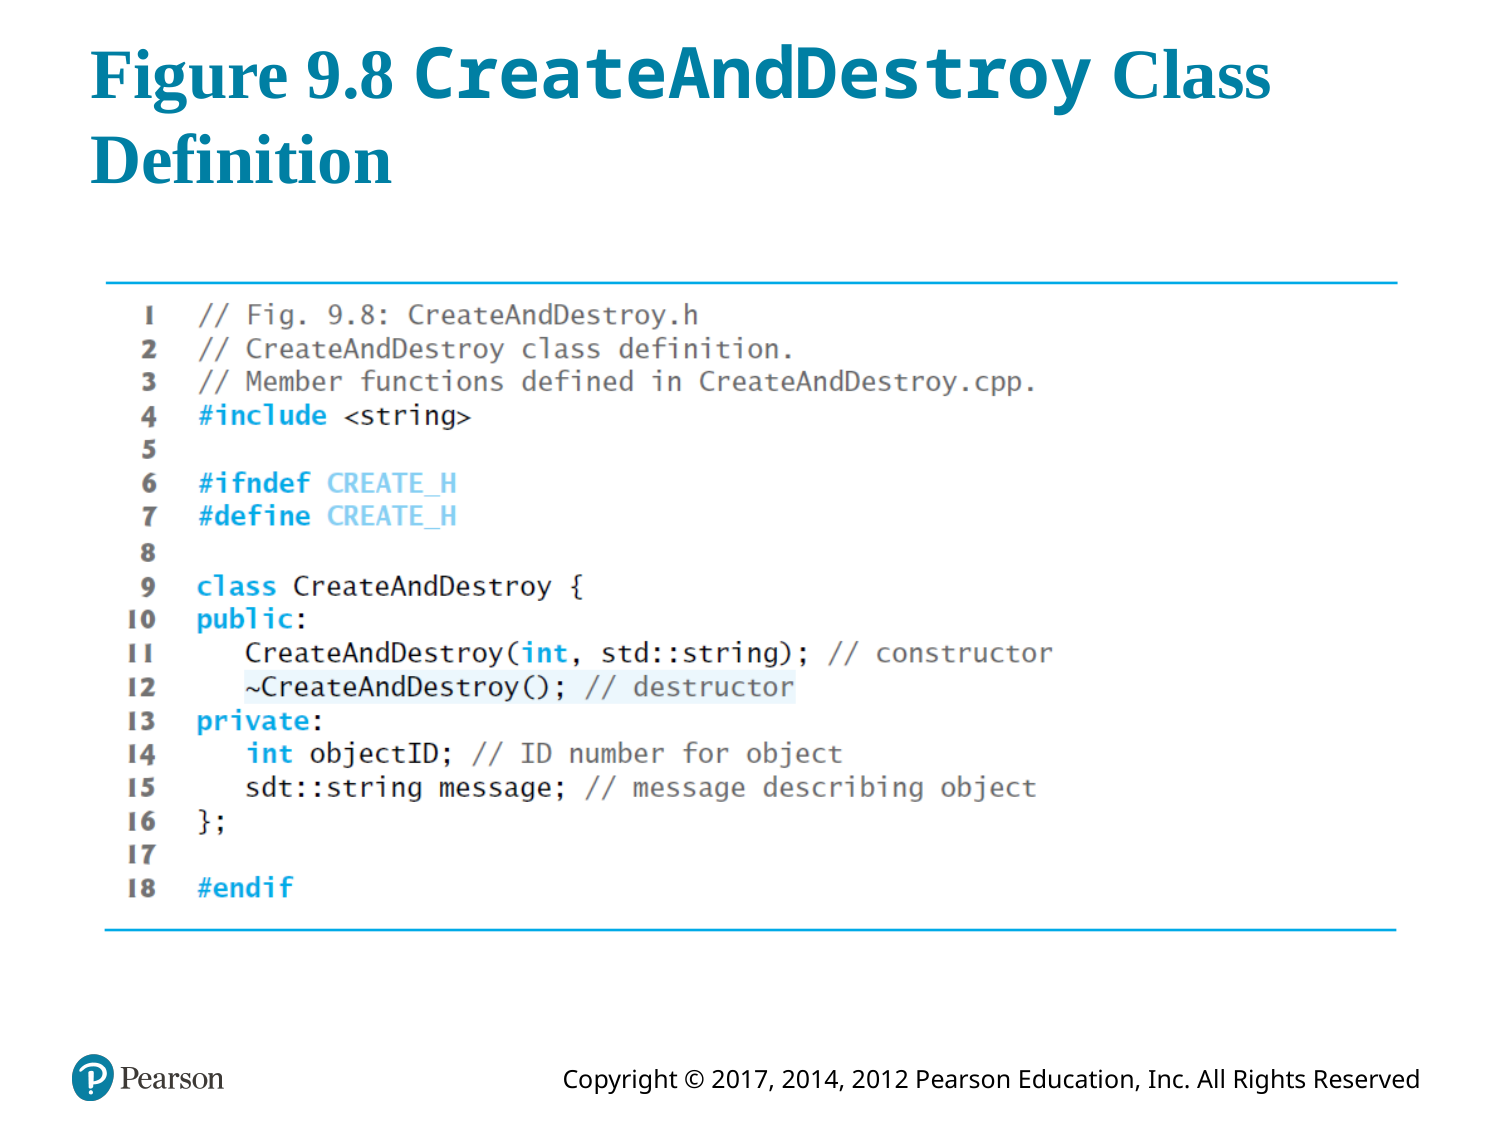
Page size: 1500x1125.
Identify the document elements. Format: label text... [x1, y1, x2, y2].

picture [72, 1087, 83, 1101]
title Figure 9.8 CreateAndDestroy Class Definition [75, 0, 1425, 213]
picture [96, 272, 1404, 949]
picture [72, 1054, 88, 1070]
picture [80, 1063, 106, 1088]
picture [98, 1054, 224, 1101]
